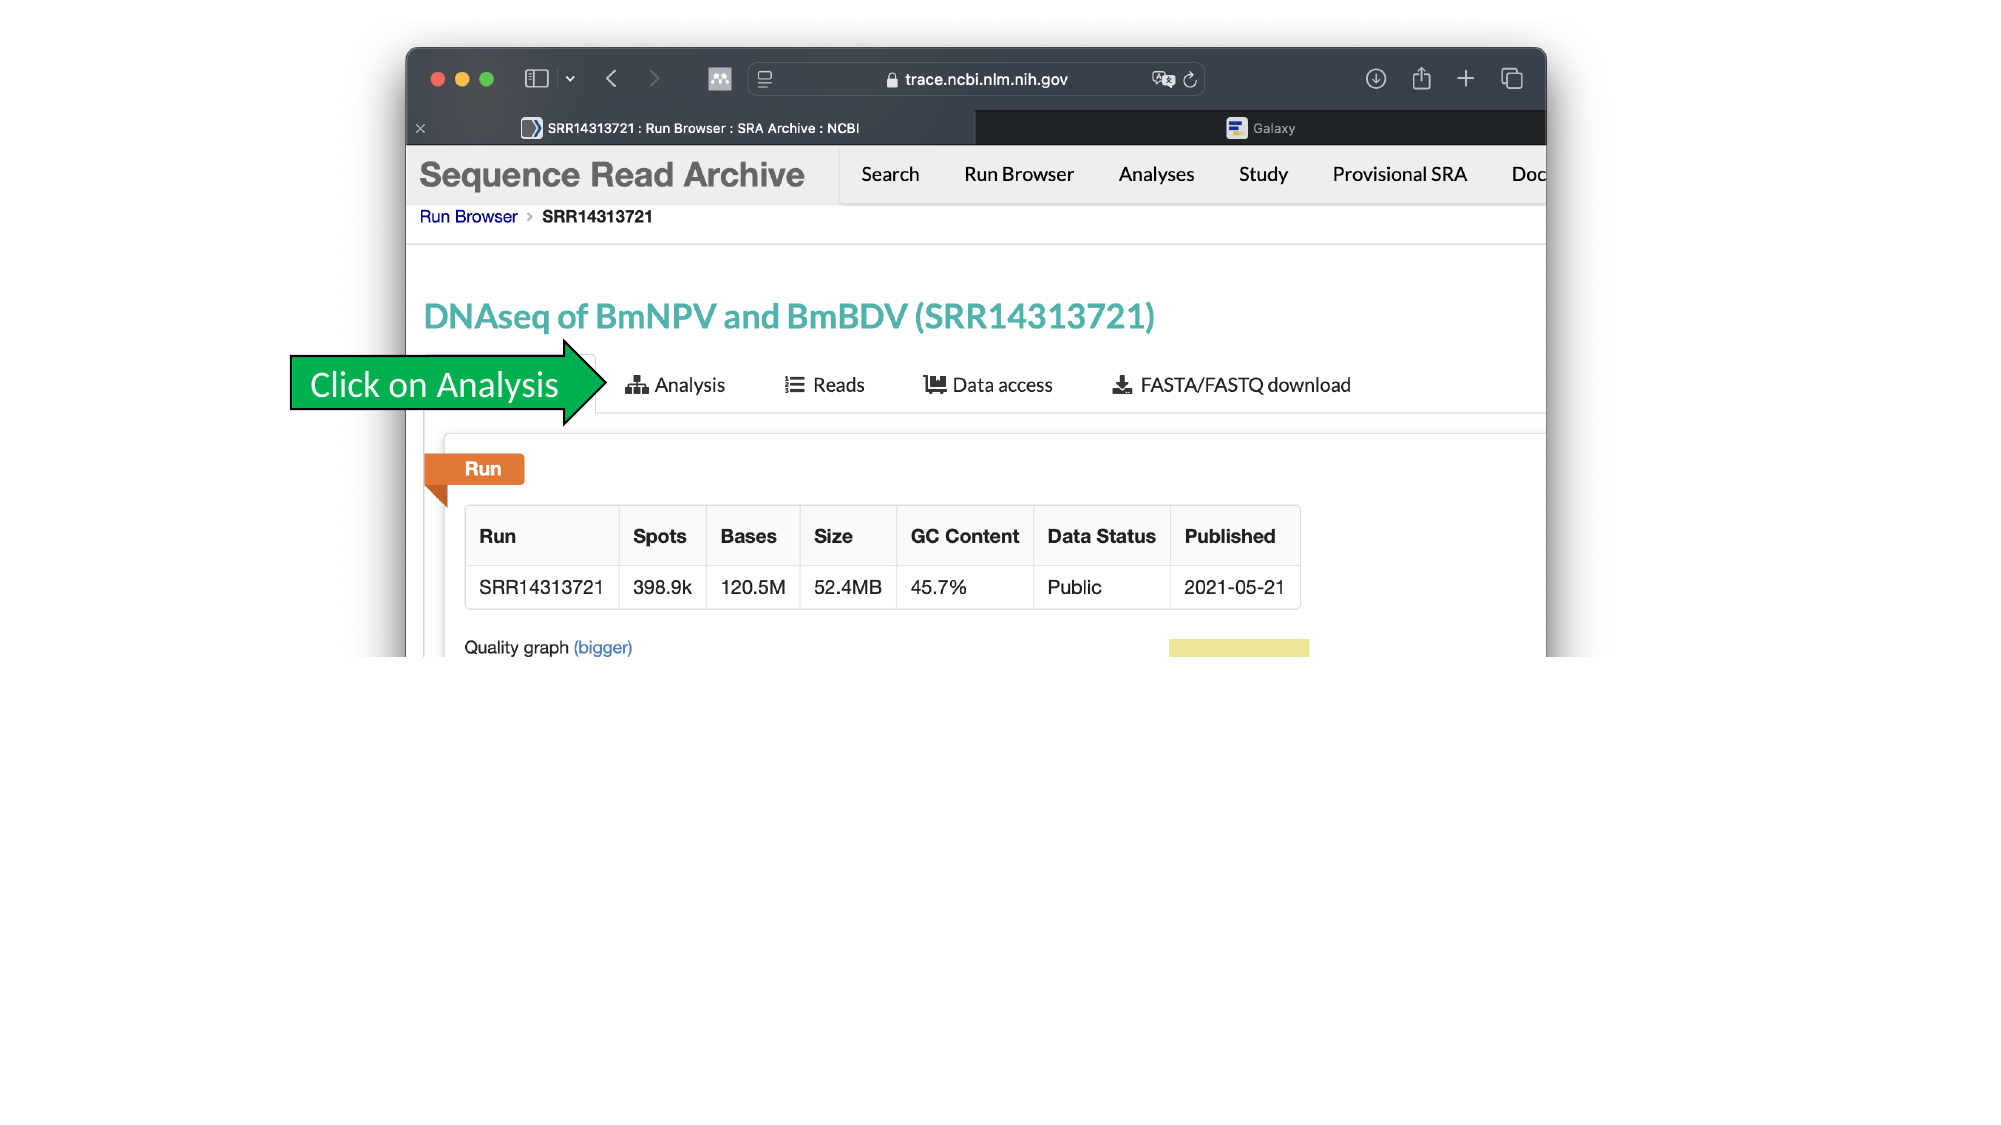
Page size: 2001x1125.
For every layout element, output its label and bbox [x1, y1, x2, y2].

text_box [290, 19, 1614, 657]
